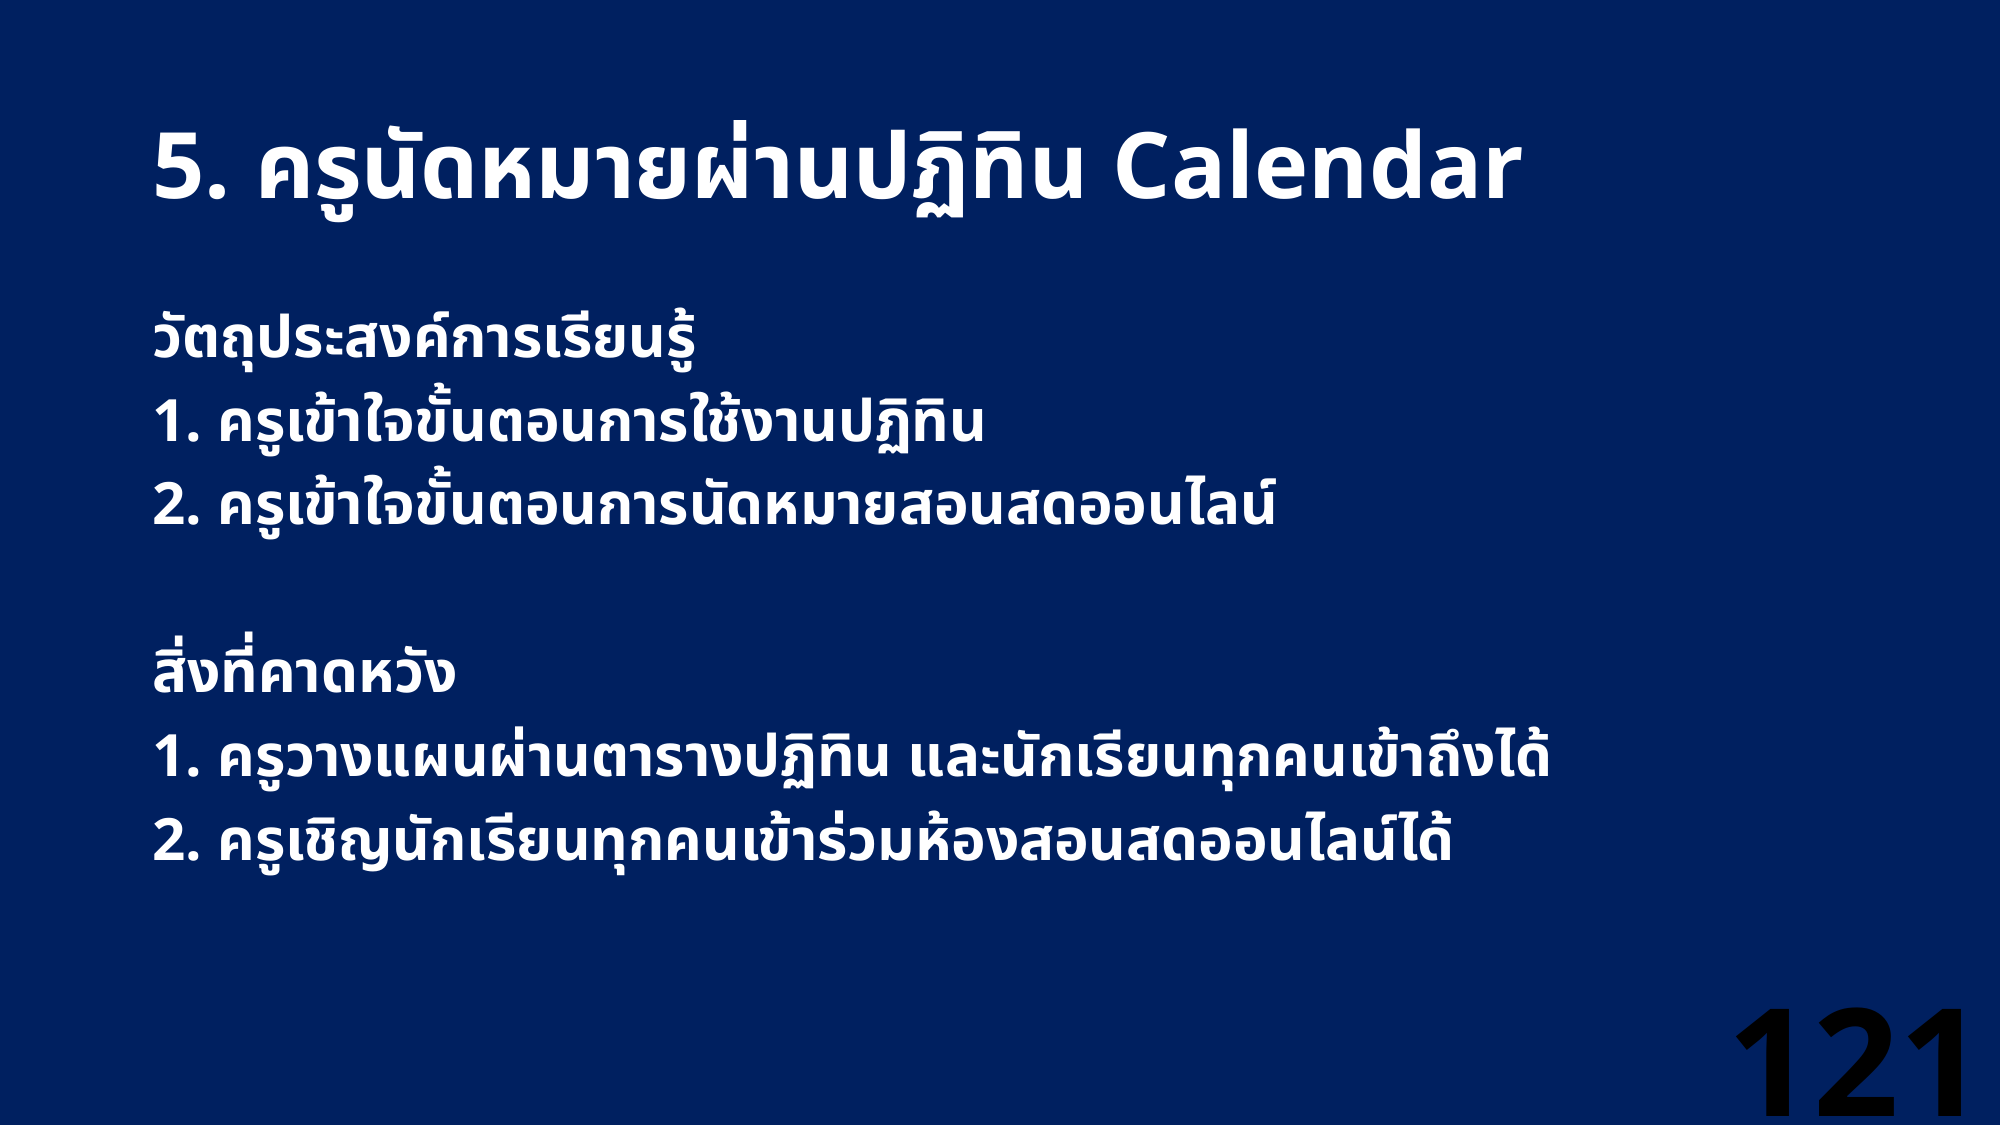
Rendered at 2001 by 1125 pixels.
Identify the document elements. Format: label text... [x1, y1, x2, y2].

list วัตถุประสงค์การเรียนรู้ 1. ครูเข้าใจขั้นตอนการใช้งานปฏิทิน 2. ครูเข้าใจขั้นตอนการนัดหมายสอนสดออนไลน์ สิ่งที่คาดหวัง 1. ครูวางแผนผ่านตารางปฏิทิน และนักเรียนทุกคนเข้าถึงได้ 2. ครูเชิญนักเรียนทุกคนเข้าร่วมห้องสอนสดออนไลน์ได้ [137, 299, 1863, 1014]
title 5. ครูนัดหมายผ่านปฏิทิน Calendar [137, 59, 1863, 278]
slide_number 121 [1550, 1013, 2000, 1125]
